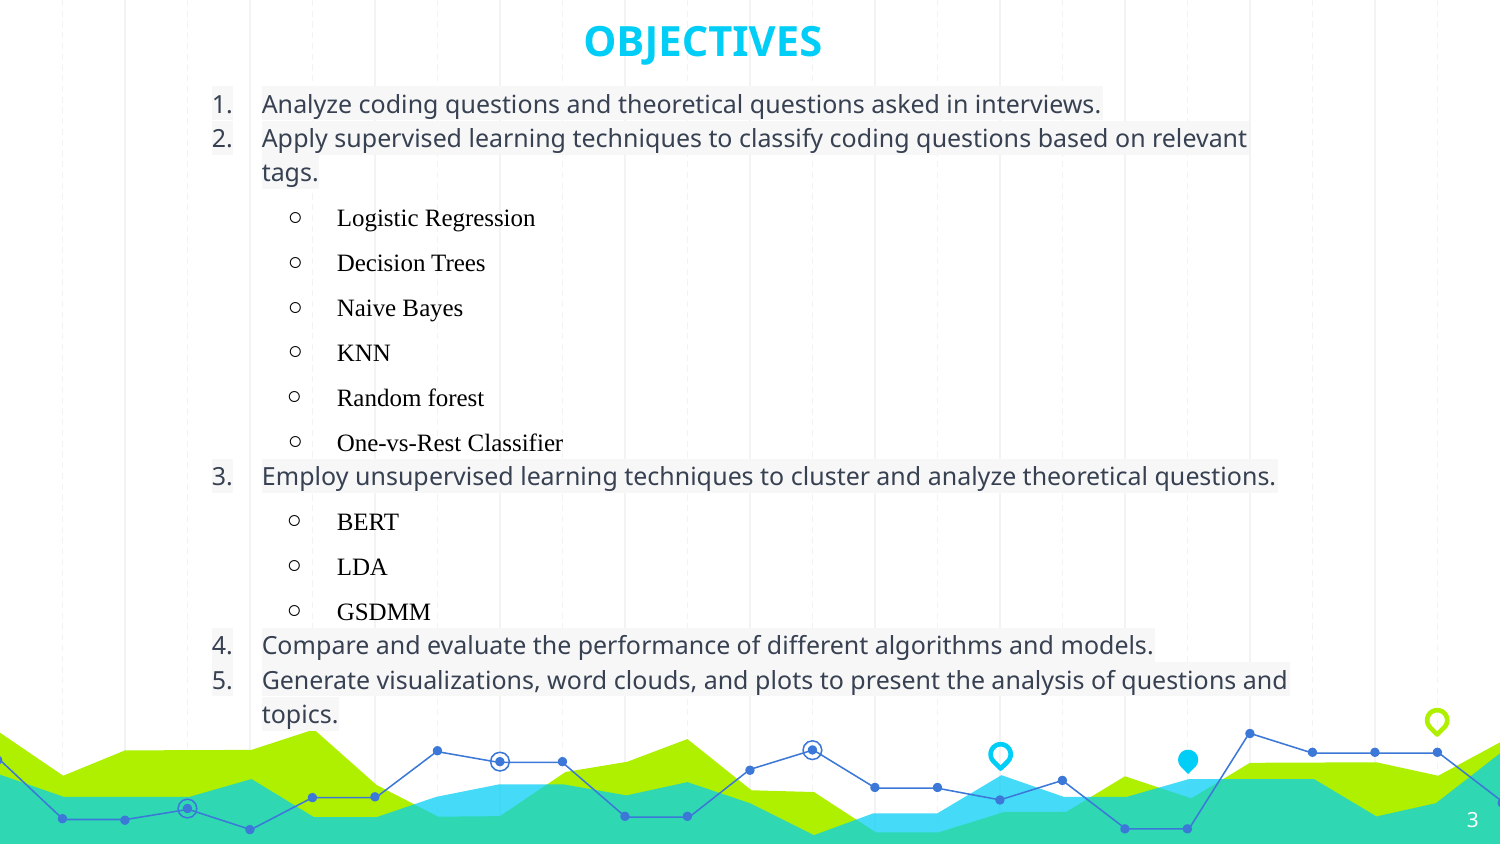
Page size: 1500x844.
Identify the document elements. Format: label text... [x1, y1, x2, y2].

title Analyze coding questions and theoretical questions asked in interviews. Apply supervised learning techniques to classify coding questions based on relevant tags. Logistic Regression Decision Trees Naive Bayes KNN Random forest One-vs-Rest Classifier Employ unsupervised learning techniques to cluster and analyze theoretical questions. BERT LDA GSDMM Compare and evaluate the performance of different algorithms and models. Generate visualizations, word clouds, and plots to present the analysis of questions and topics. [171, 621, 1320, 744]
text_box OBJECTIVES [237, 0, 1169, 80]
list [123, 0, 1348, 332]
slide_number ‹#› [1403, 791, 1494, 844]
